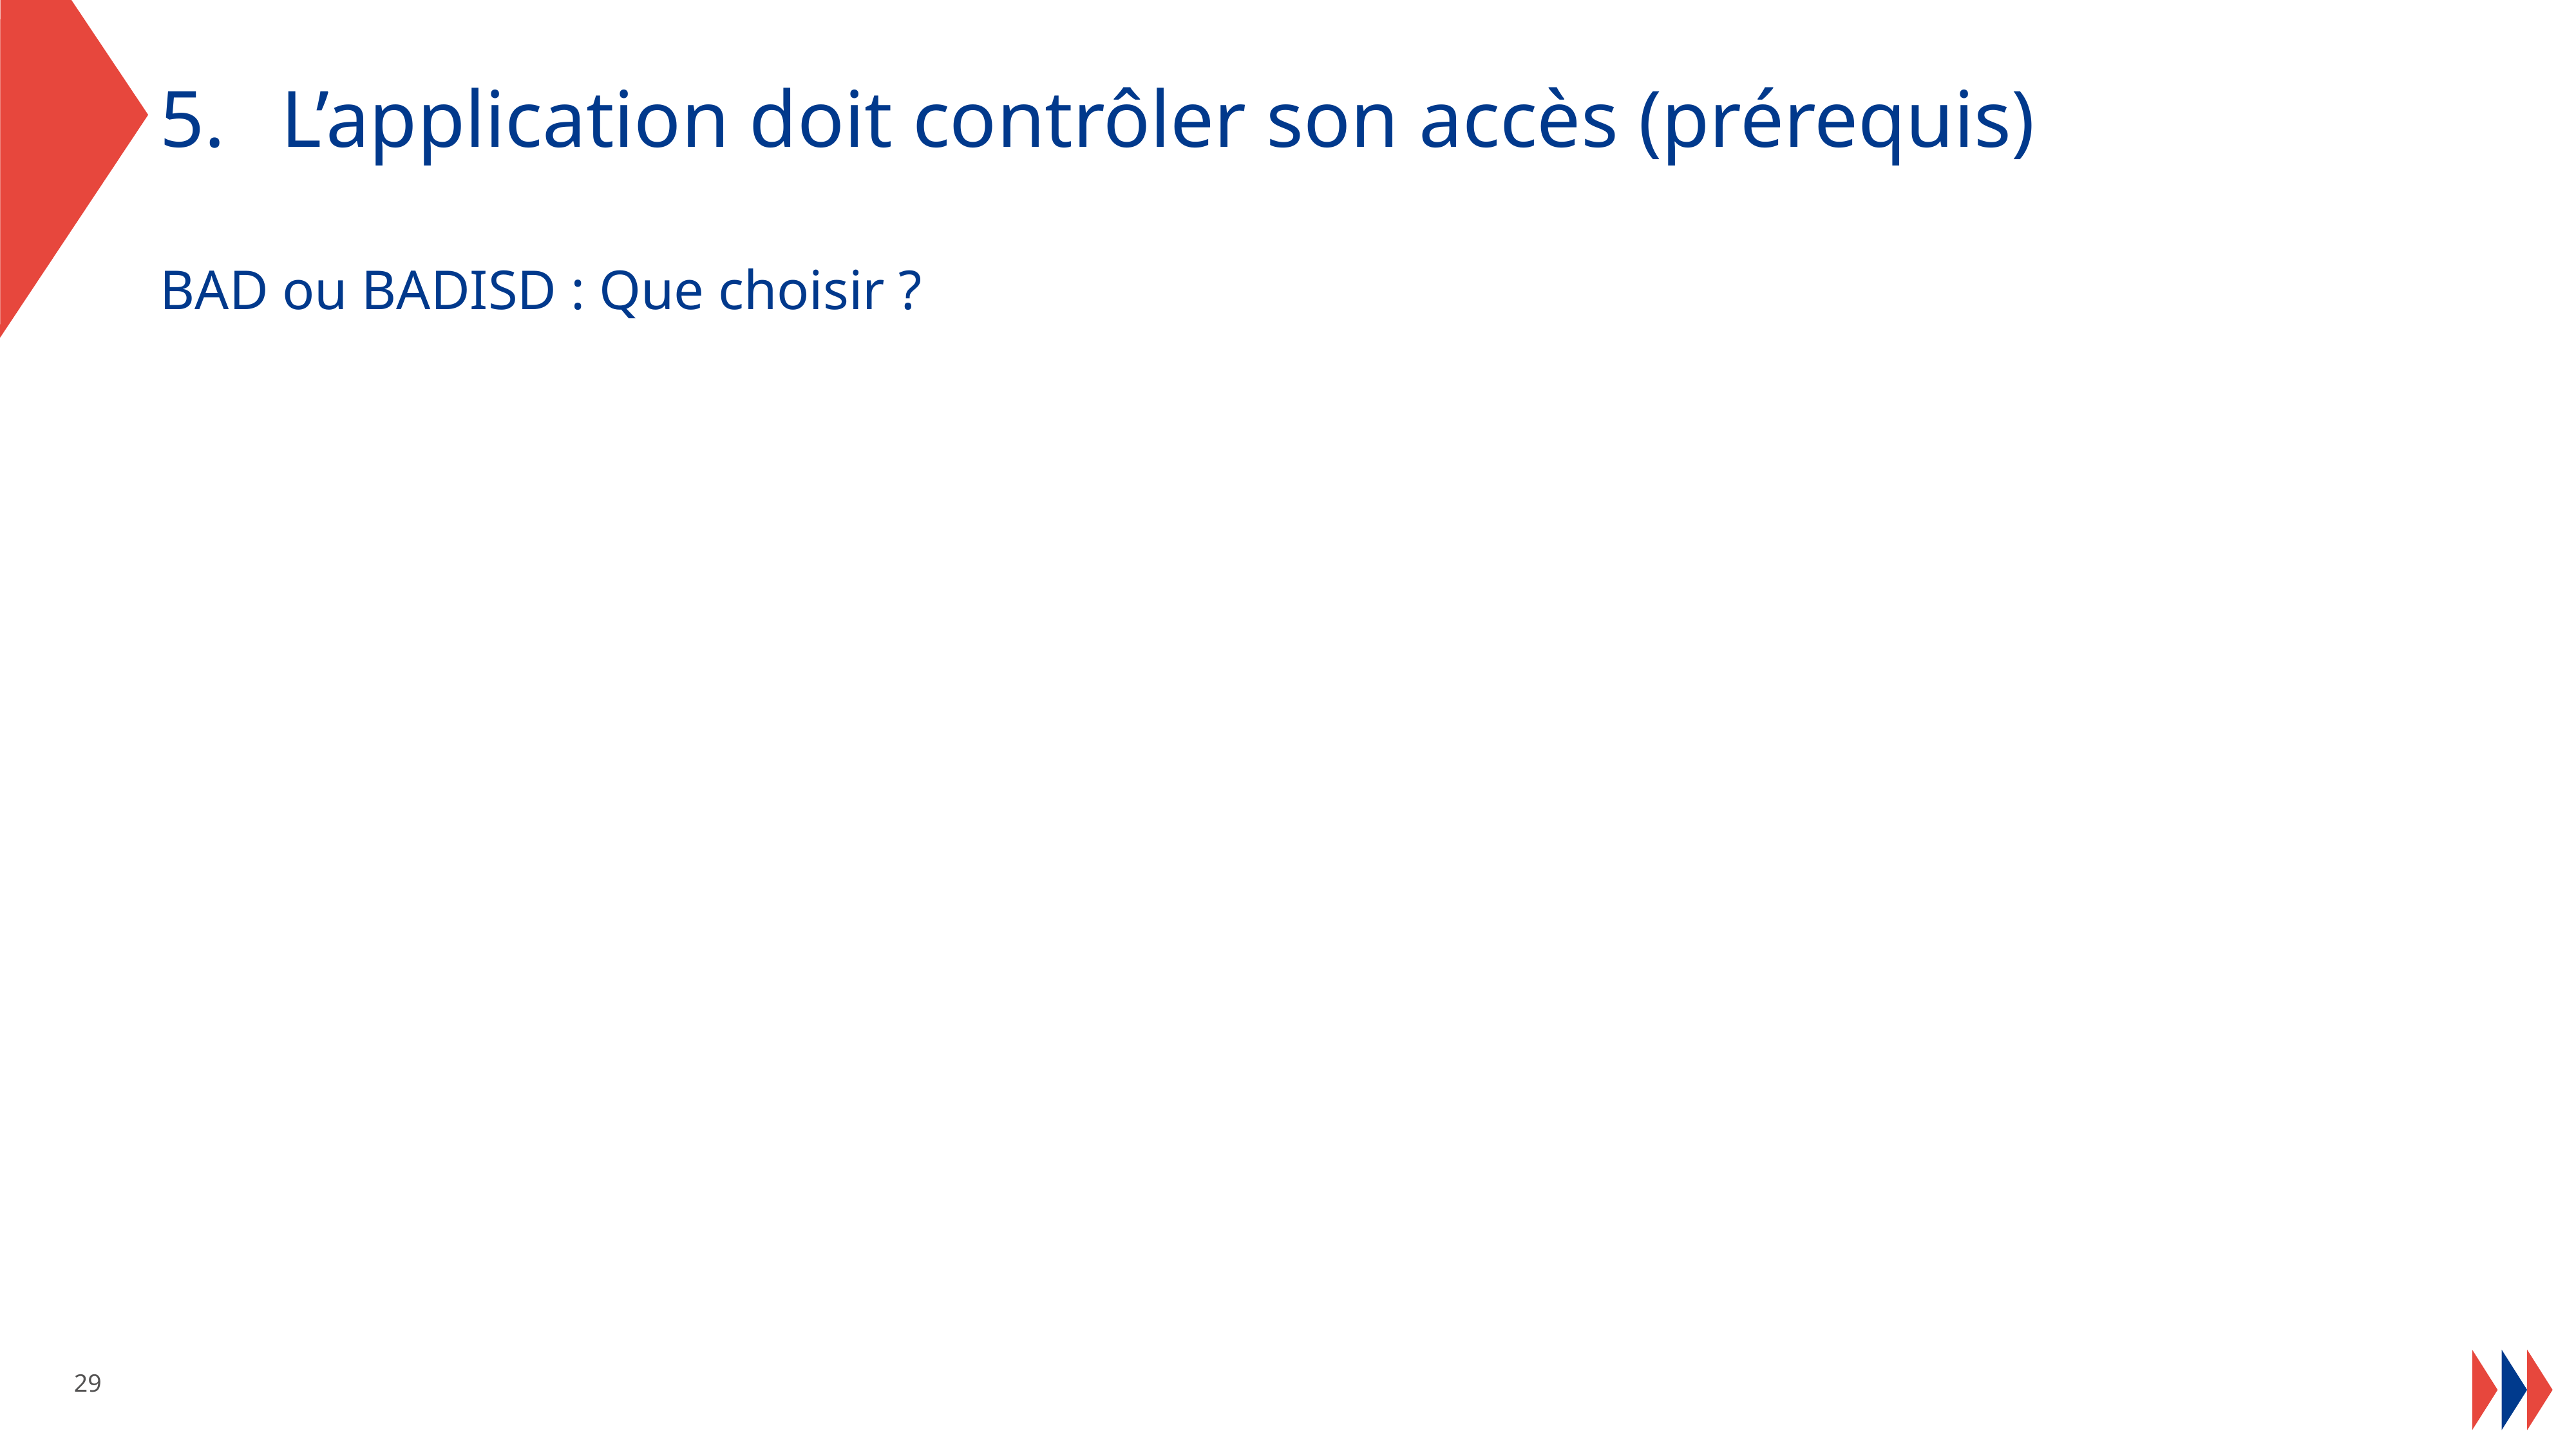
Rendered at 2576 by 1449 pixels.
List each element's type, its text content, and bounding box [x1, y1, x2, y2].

title L’application doit contrôler son accès (prérequis) [150, 7, 2456, 236]
list BAD ou BADISD : Que choisir ? [150, 251, 2456, 1331]
slide_number 29 [37, 1353, 138, 1415]
